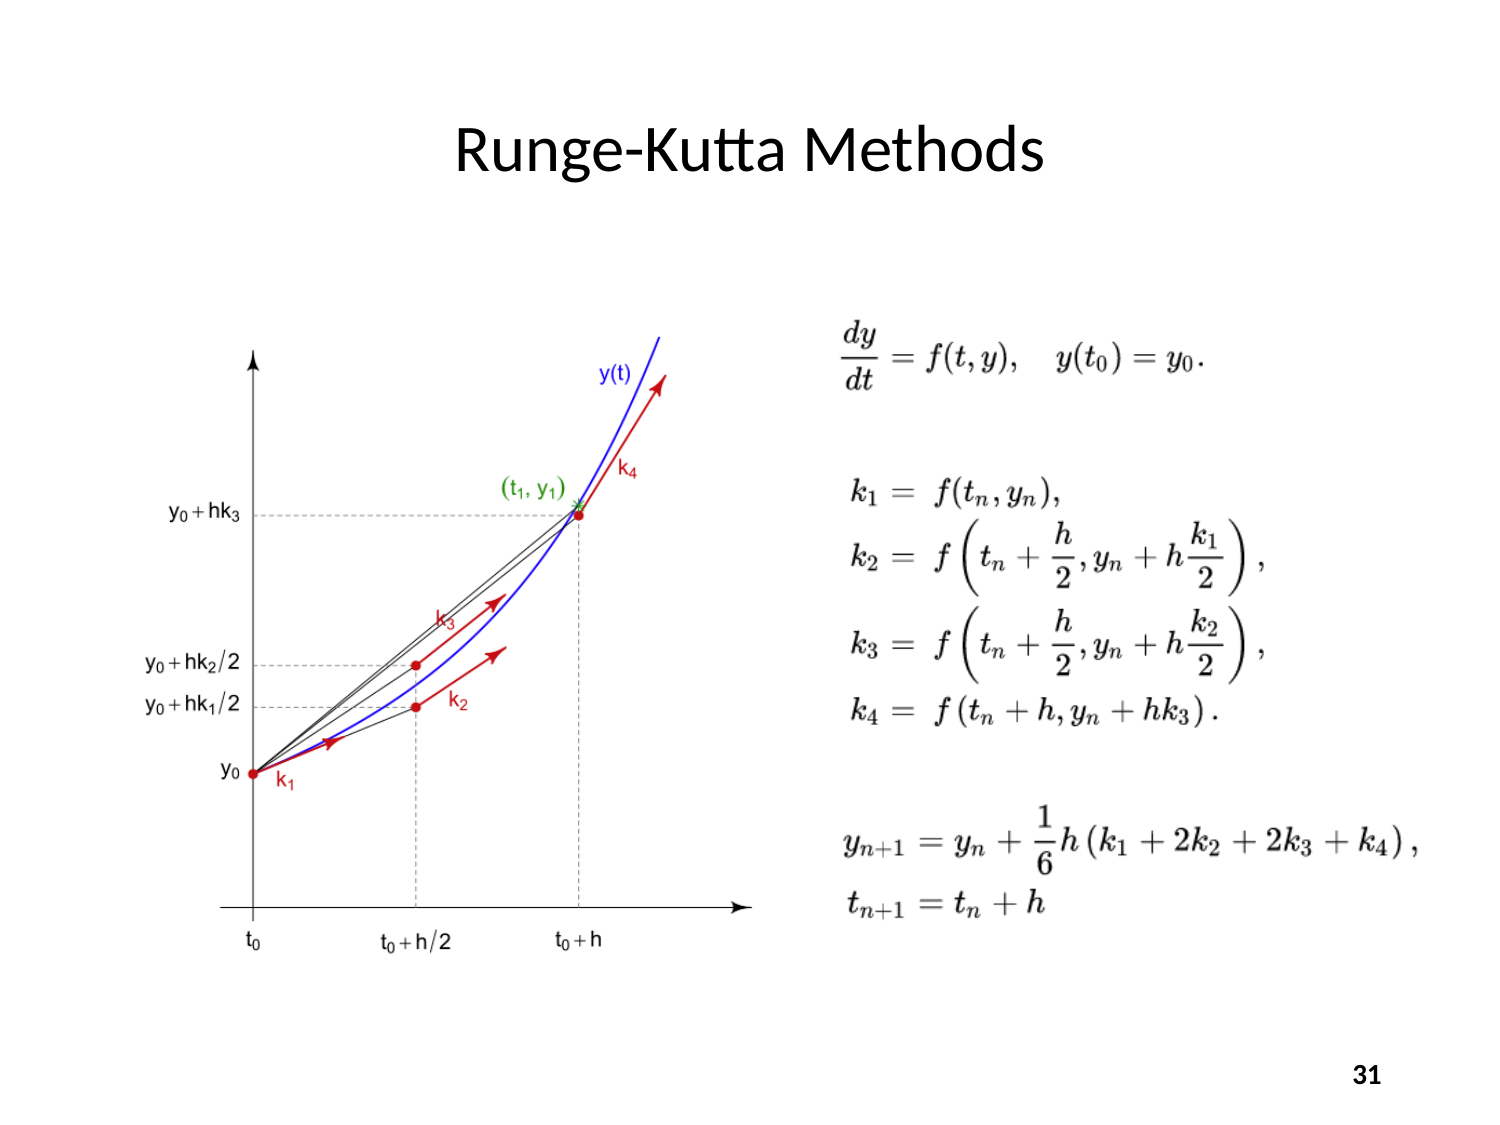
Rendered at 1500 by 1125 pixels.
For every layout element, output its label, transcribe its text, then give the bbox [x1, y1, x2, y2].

picture [810, 302, 1218, 411]
picture [103, 308, 794, 1000]
slide_number 31 [1059, 1042, 1397, 1103]
title Runge-Kutta Methods [103, 59, 1397, 241]
picture [829, 786, 1434, 937]
picture [829, 460, 1290, 736]
